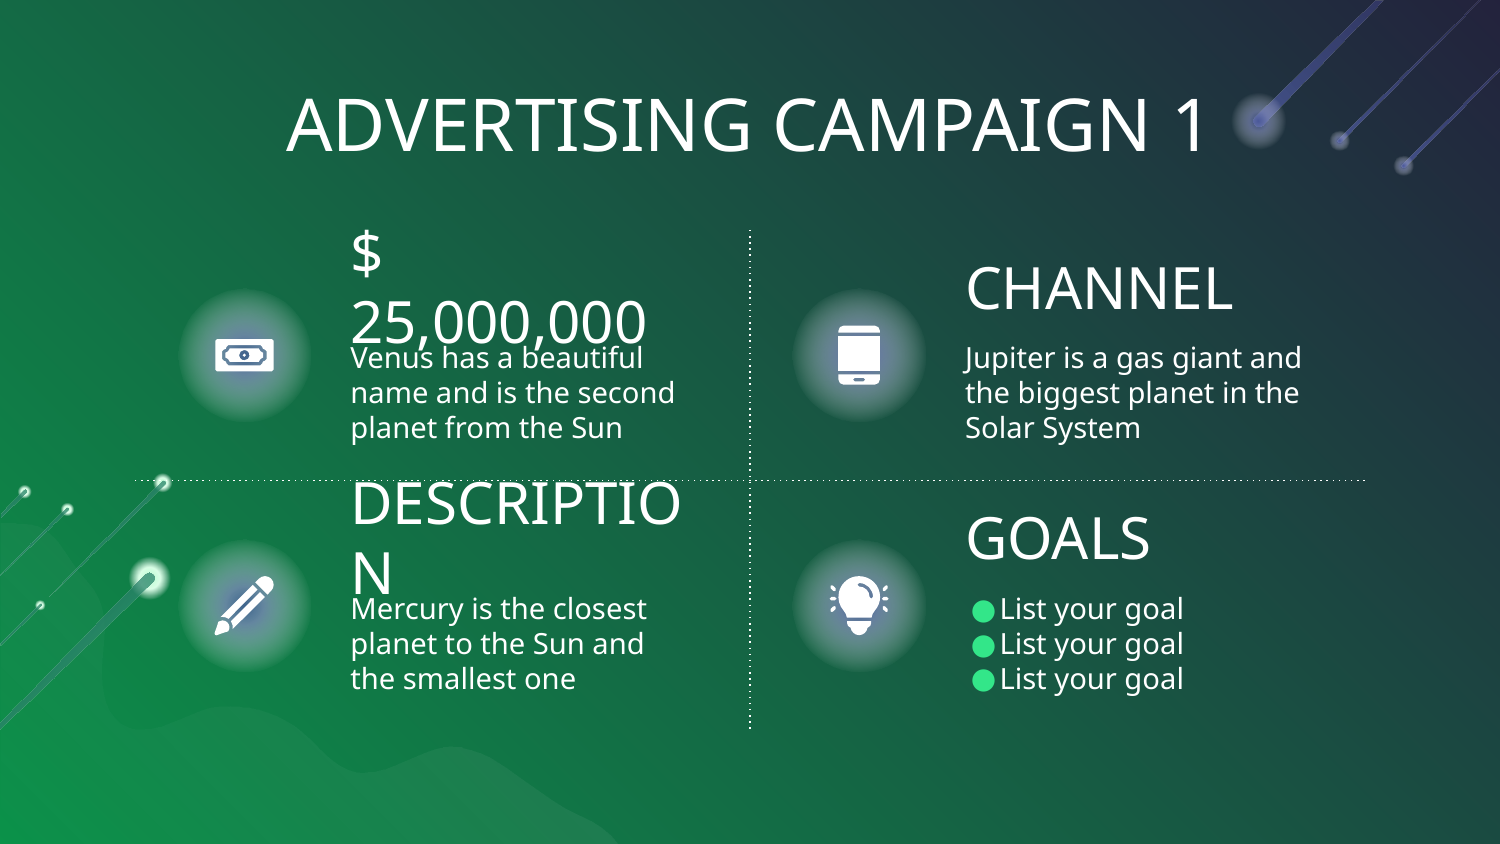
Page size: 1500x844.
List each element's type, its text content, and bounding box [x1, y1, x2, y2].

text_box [829, 575, 889, 636]
title ADVERTISING CAMPAIGN 1 [118, 63, 1382, 161]
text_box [838, 325, 881, 385]
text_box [134, 229, 1365, 732]
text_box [214, 338, 274, 372]
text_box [213, 575, 275, 636]
